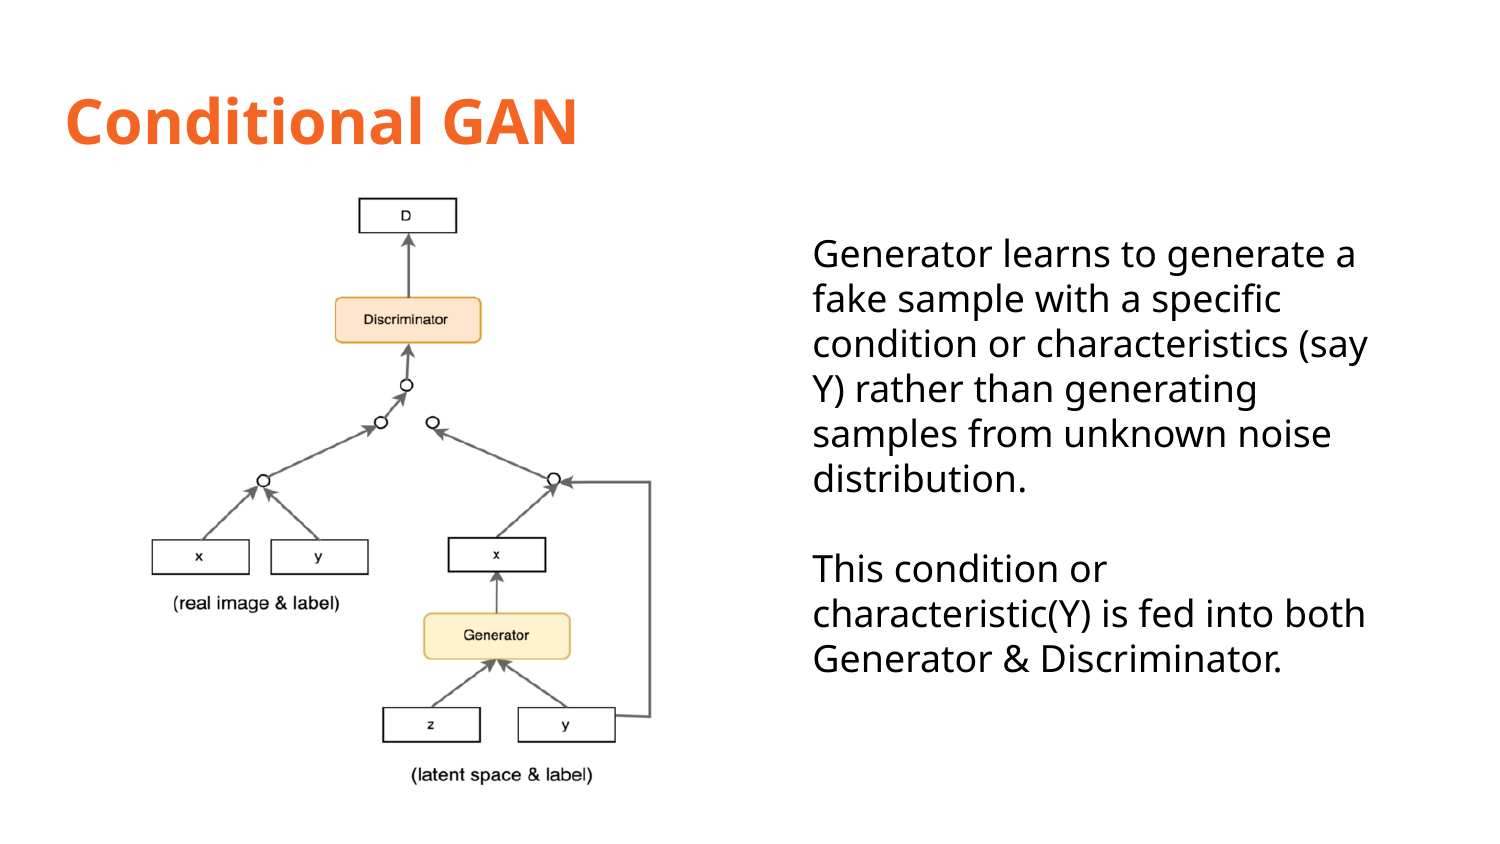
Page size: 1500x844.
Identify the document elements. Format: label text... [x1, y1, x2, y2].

picture [124, 172, 699, 793]
text_box [721, 214, 1122, 411]
title Conditional GAN [49, 67, 1448, 173]
text_box Generator learns to generate a fake sample with a specific condition or characteristics (say Y) rather than generating samples from unknown noise distribution. This condition or characteristic(Y) is fed into both Generator & Discriminator. [797, 214, 1397, 749]
